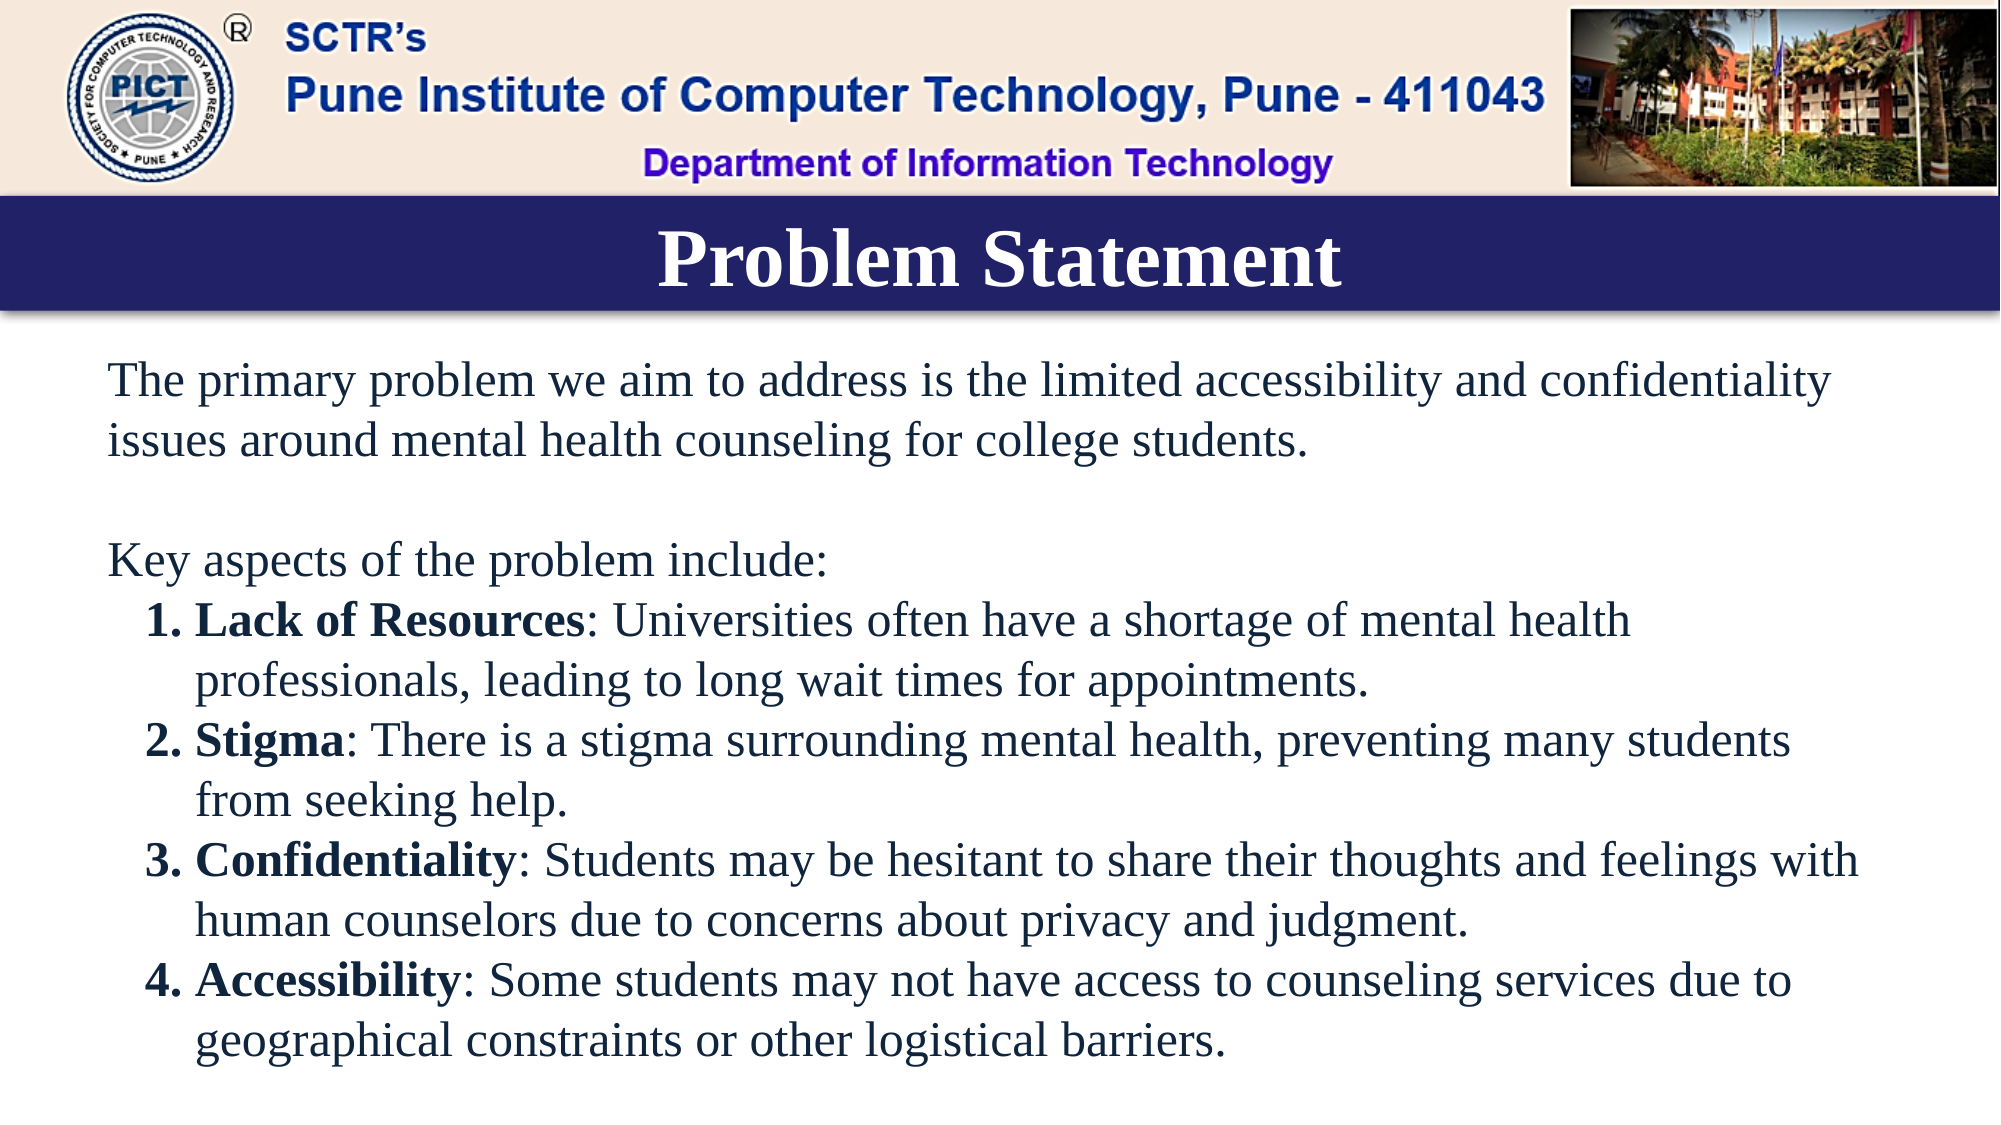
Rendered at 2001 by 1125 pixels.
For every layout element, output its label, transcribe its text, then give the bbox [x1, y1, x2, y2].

picture [0, 0, 2000, 196]
text_box Problem Statement [0, 207, 2000, 311]
text_box The primary problem we aim to address is the limited accessibility and confidentiality issues around mental health counseling for college students. Key aspects of the problem include: Lack of Resources: Universities often have a shortage of mental health professionals, leading to long wait times for appointments. Stigma: There is a stigma surrounding mental health, preventing many students from seeking help. Confidentiality: Students may be hesitant to share their thoughts and feelings with human counselors due to concerns about privacy and judgment. Accessibility: Some students may not have access to counseling services due to geographical constraints or other logistical barriers. [92, 338, 1908, 1074]
